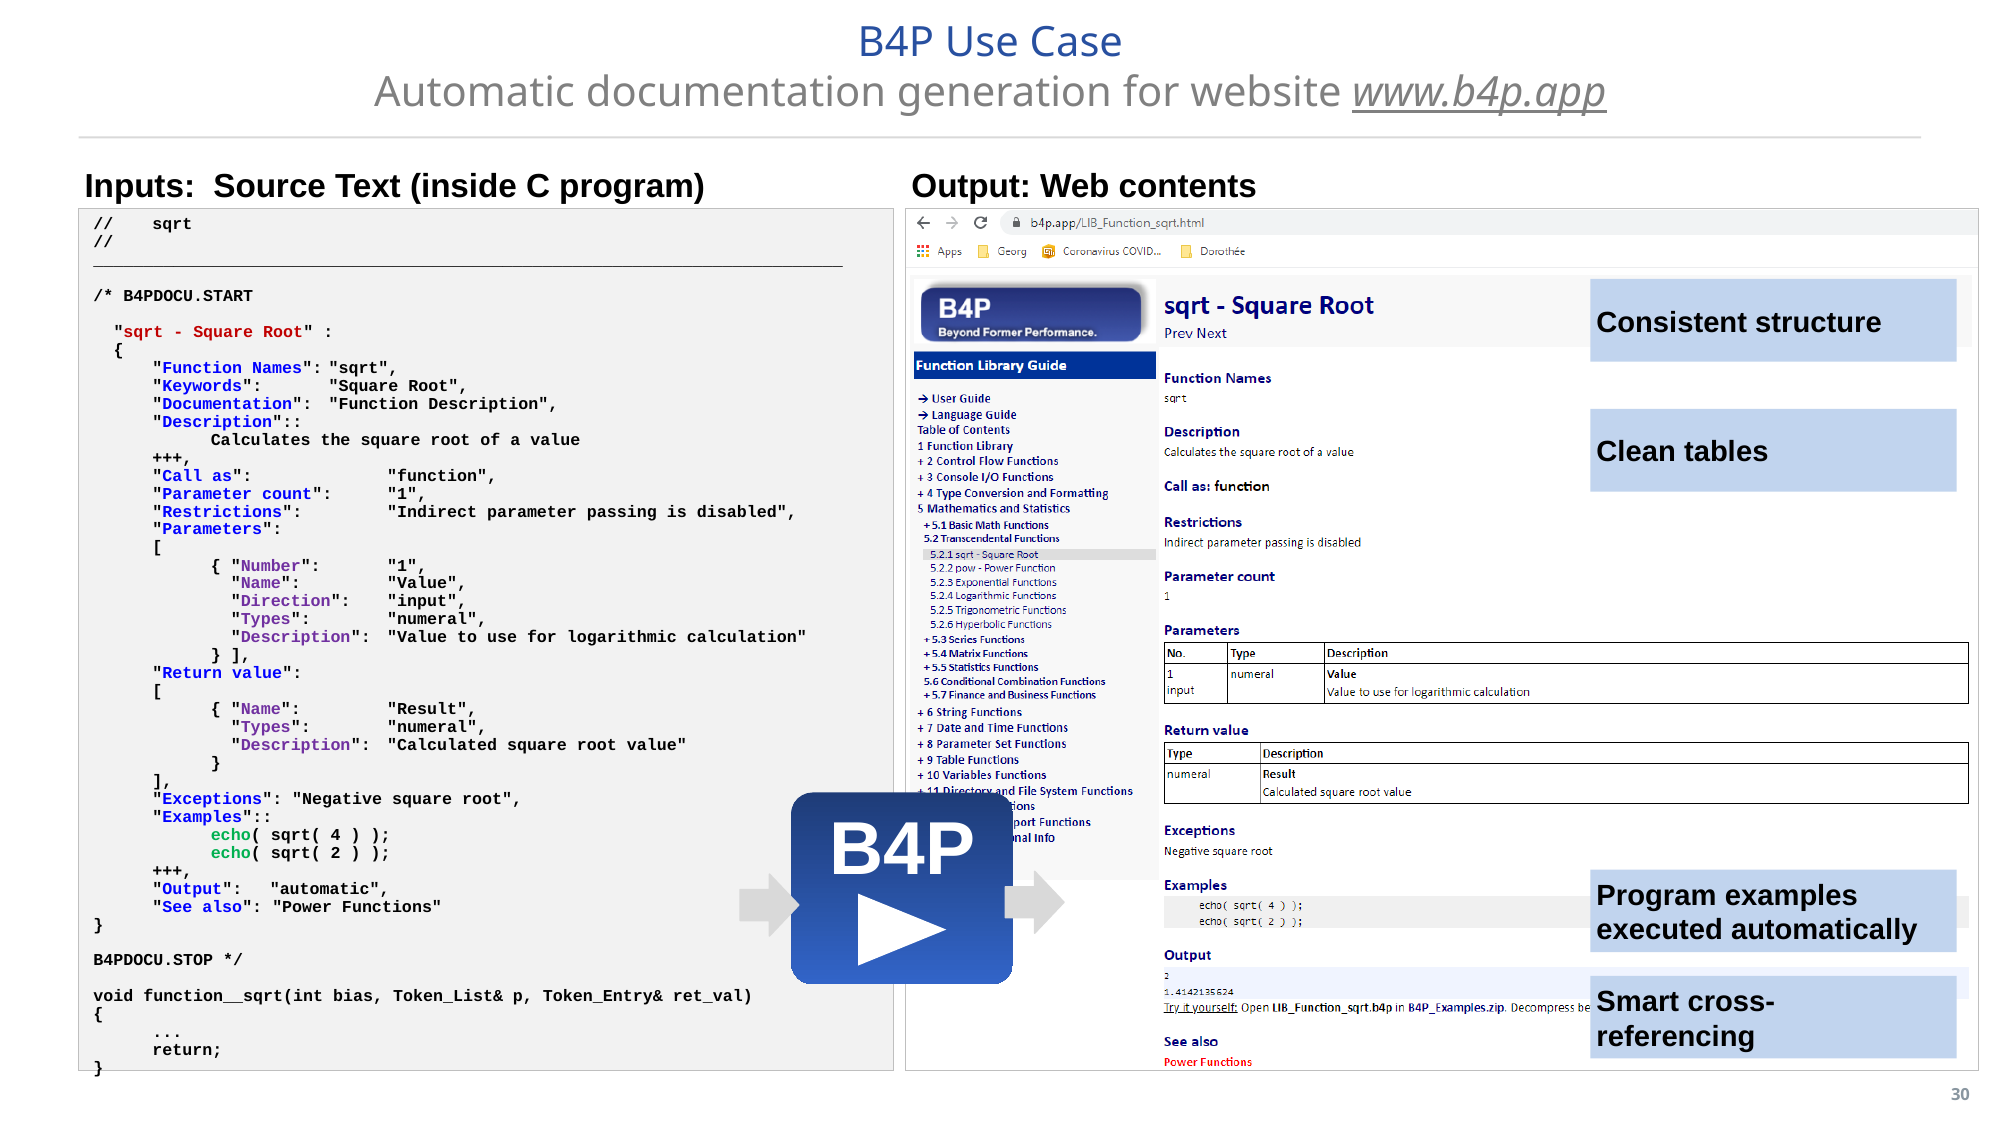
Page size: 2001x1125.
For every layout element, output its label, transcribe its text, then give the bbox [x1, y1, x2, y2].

title B4P Use Case Automatic documentation generation for website www.b4p.app [76, 7, 1920, 126]
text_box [739, 786, 1065, 985]
picture [905, 207, 1979, 1071]
text_box Inputs: Source Text (inside C program) [77, 159, 695, 210]
text_box // sqrt // ___________________________________________________________________________ /* B4PDOCU.START "sqrt - Square Root" : { "Function Names": "sqrt", "Keywords": "Square Root", "Documentation": "Function Description", "Description":: Calculates the square root of a value +++, "Call as": "function", "Parameter count": "1", "Restrictions": "Indirect parameter passing is disabled", "Parameters": [ { "Number": "1", "Name": "Value", "Direction": "input", "Types": "numeral", "Description": "Value to use for logarithmic calculation" } ], "Return value": [ { "Name": "Result", "Types": "numeral", "Description": "Calculated square root value" } ], "Exceptions": "Negative square root", "Examples":: echo( sqrt( 4 ) ); echo( sqrt( 2 ) ); +++, "Output": "automatic", "See also": "Power Functions" } B4PDOCU.STOP */ void function__sqrt(int bias, Token_List& p, Token_Entry& ret_val) { ... return; } [78, 208, 894, 1071]
text_box Output: Web contents [903, 159, 1522, 208]
